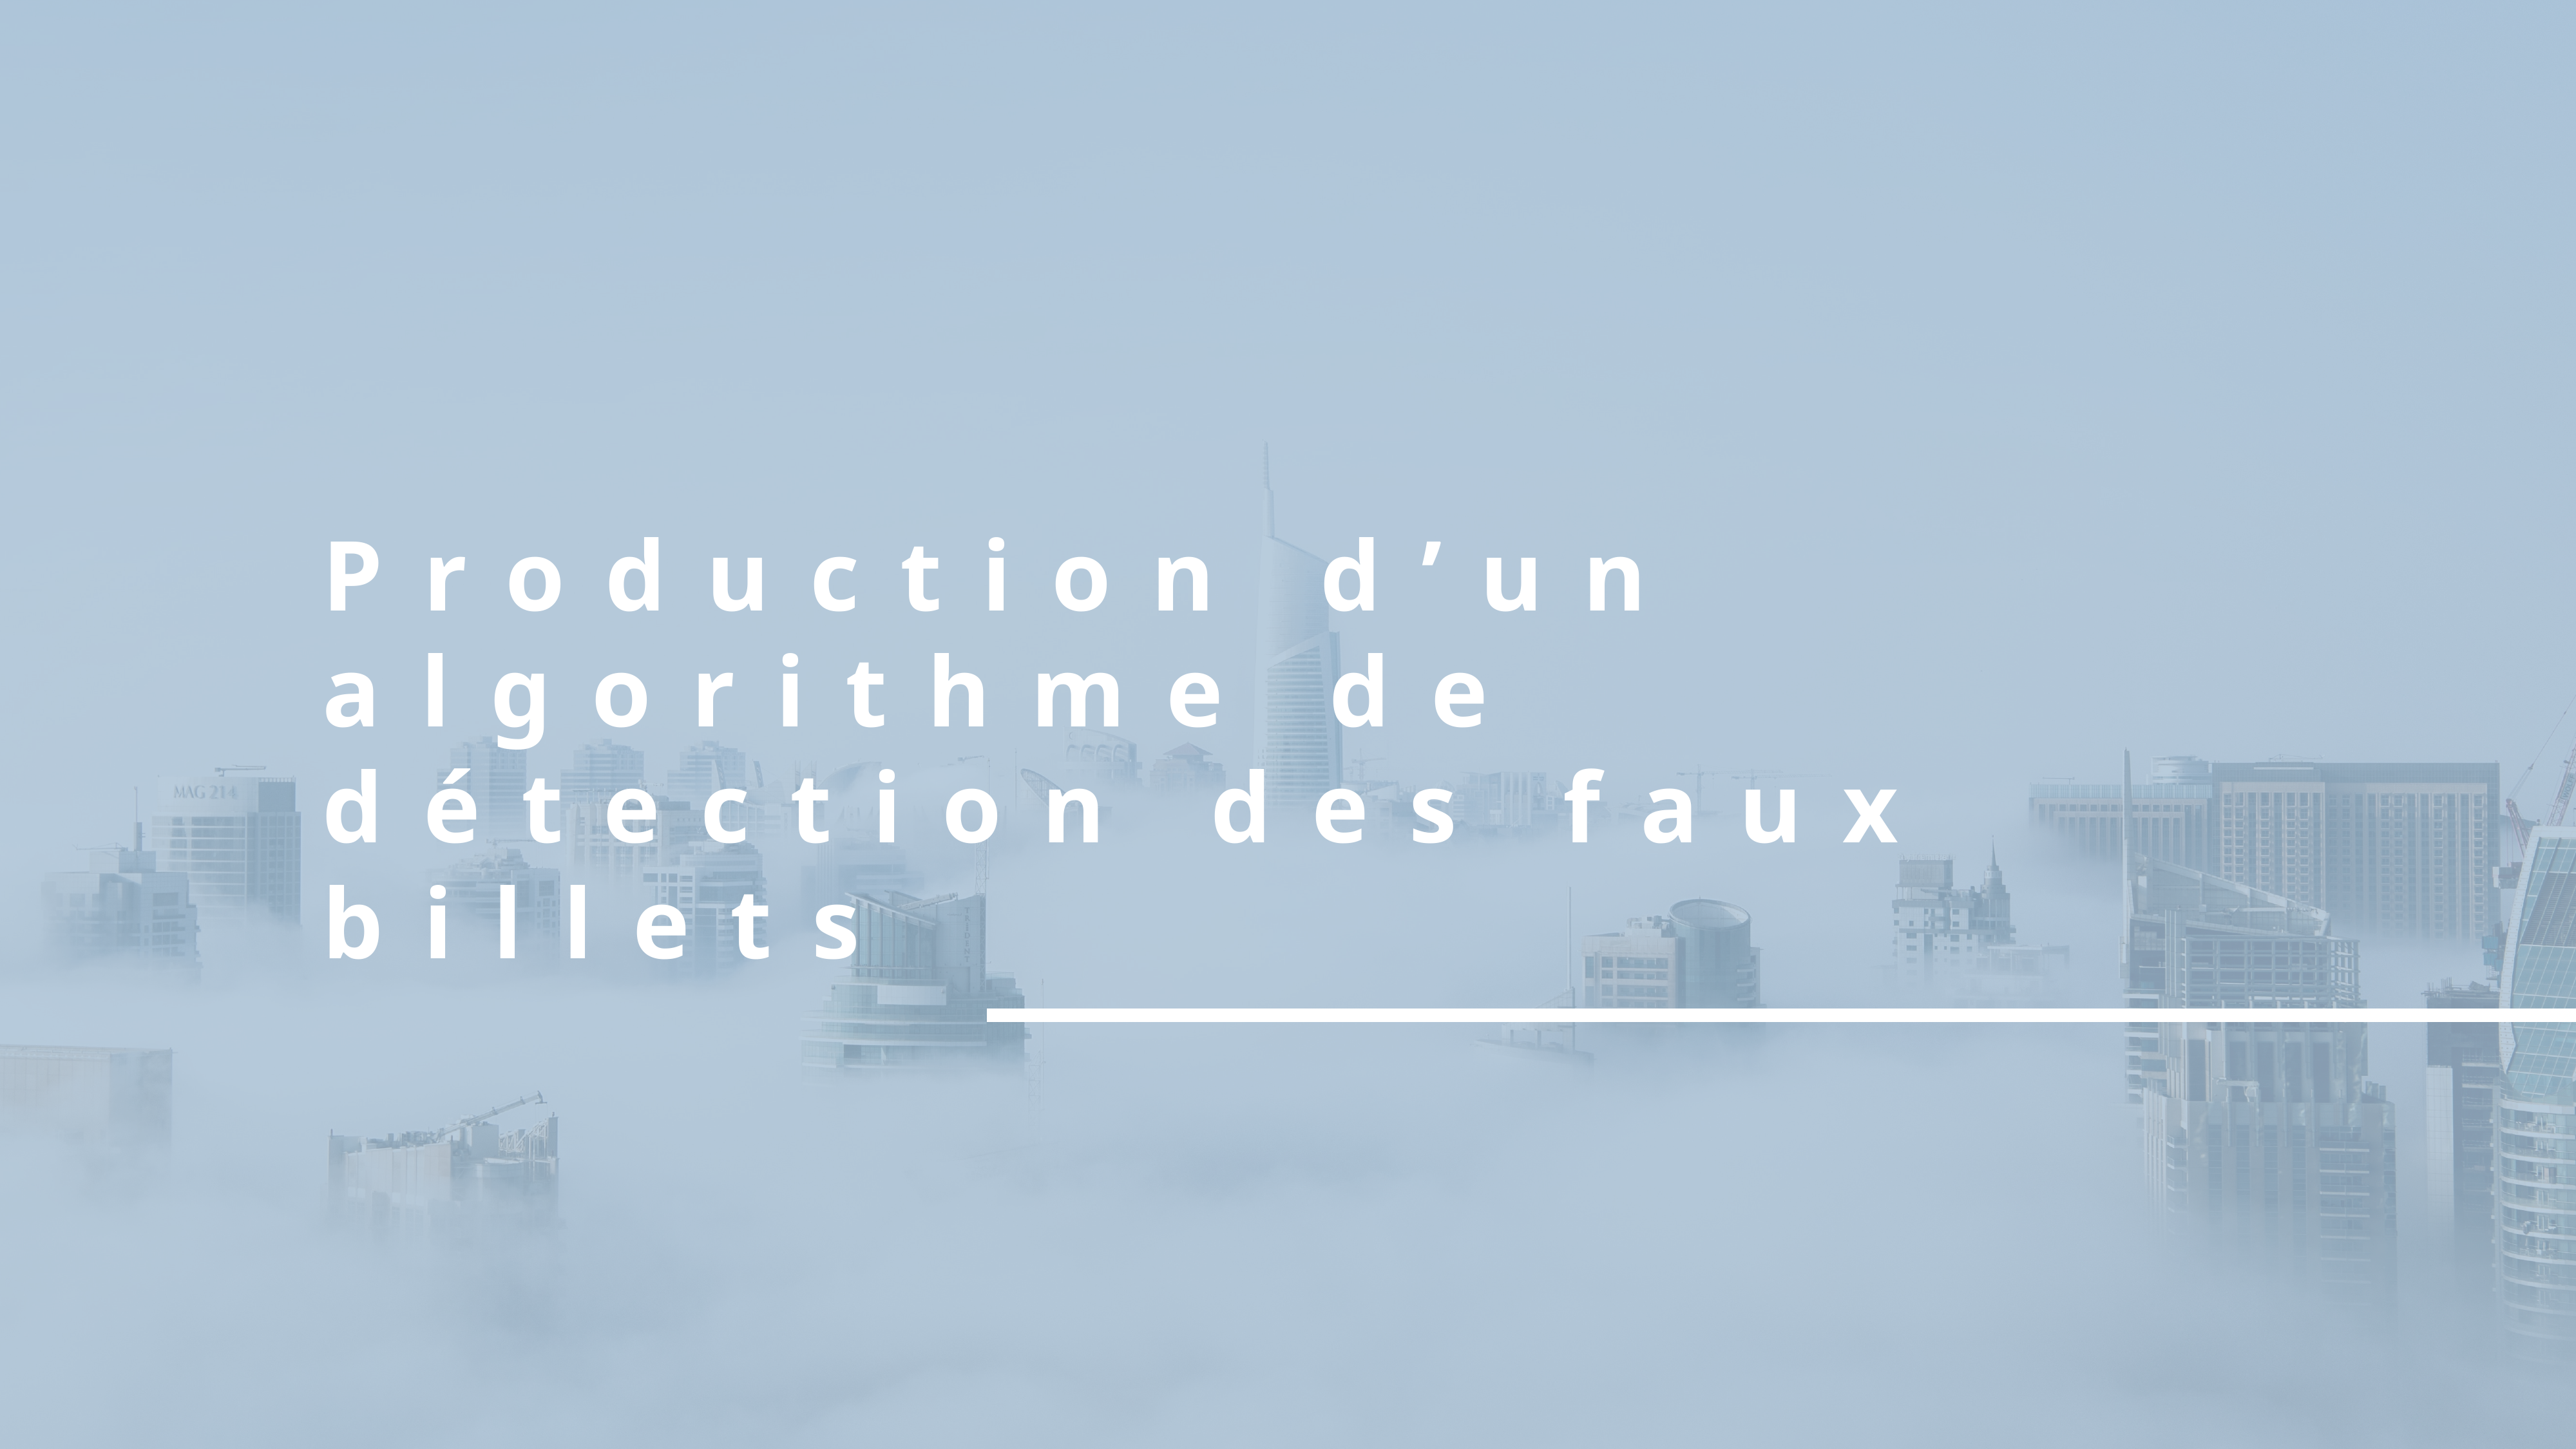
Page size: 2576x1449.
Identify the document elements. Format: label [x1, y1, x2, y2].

text_box [312, 509, 2576, 1042]
picture [0, 0, 2576, 1449]
